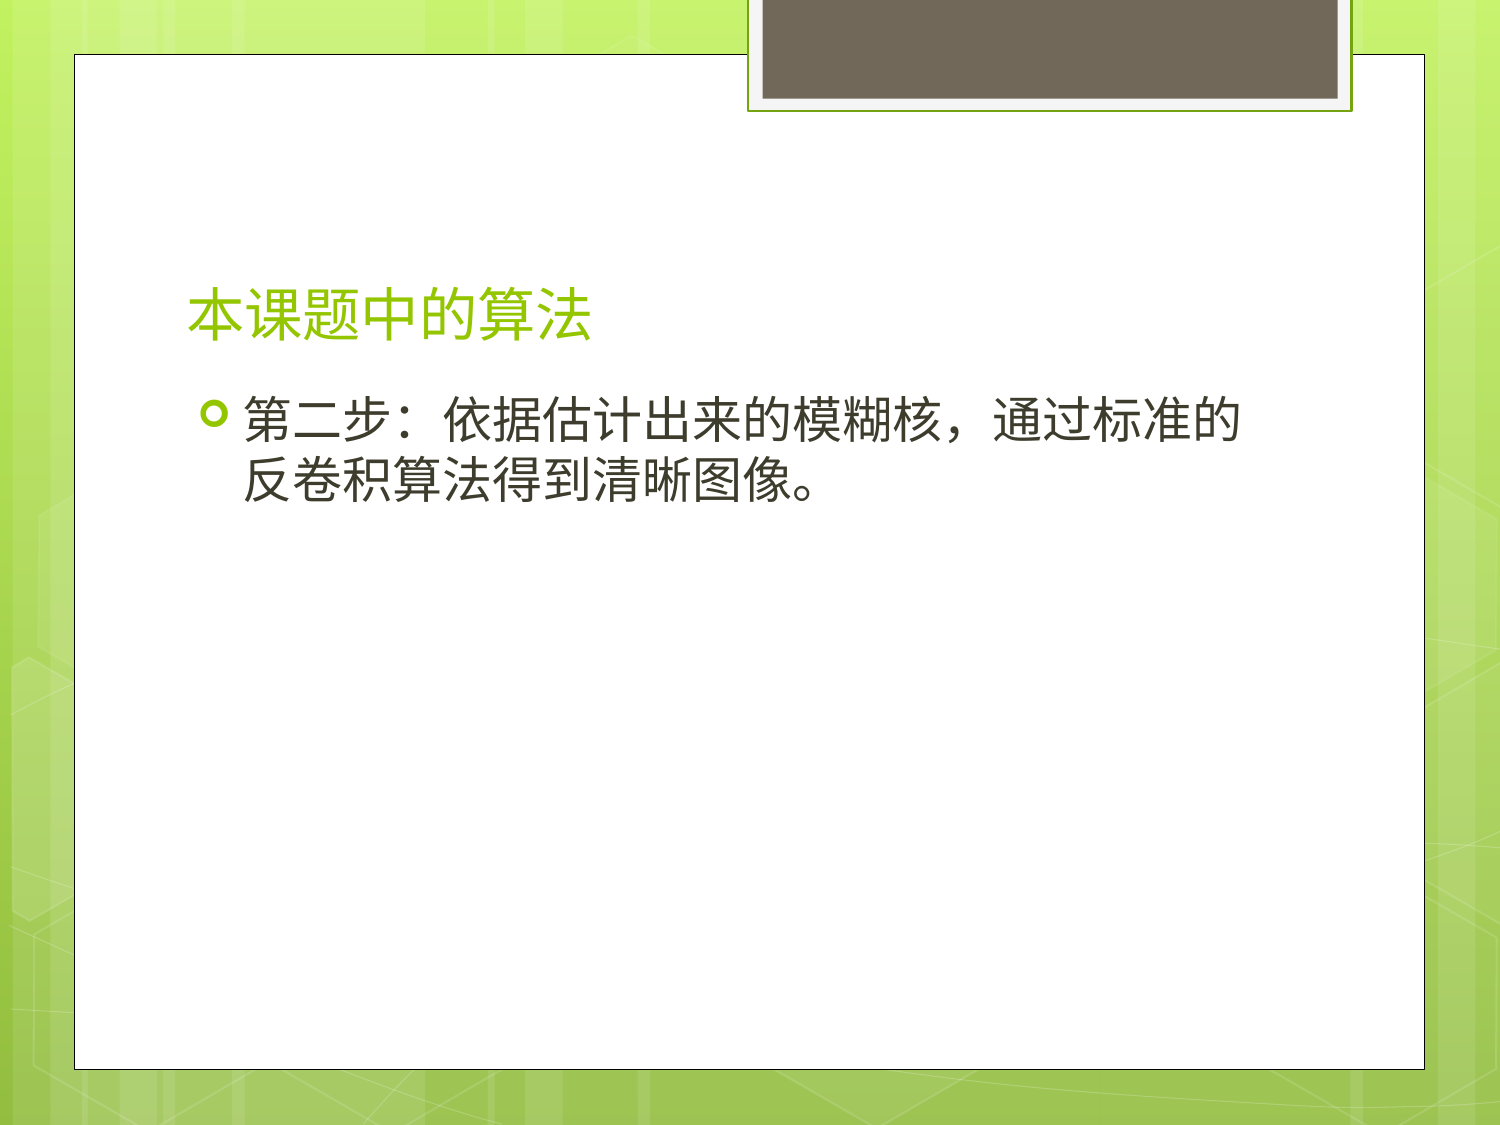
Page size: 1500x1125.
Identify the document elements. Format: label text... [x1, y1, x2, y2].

title 本课题中的算法 [171, 168, 1324, 357]
list 第二步：依据估计出来的模糊核，通过标准的反卷积算法得到清晰图像。 [171, 381, 1283, 957]
